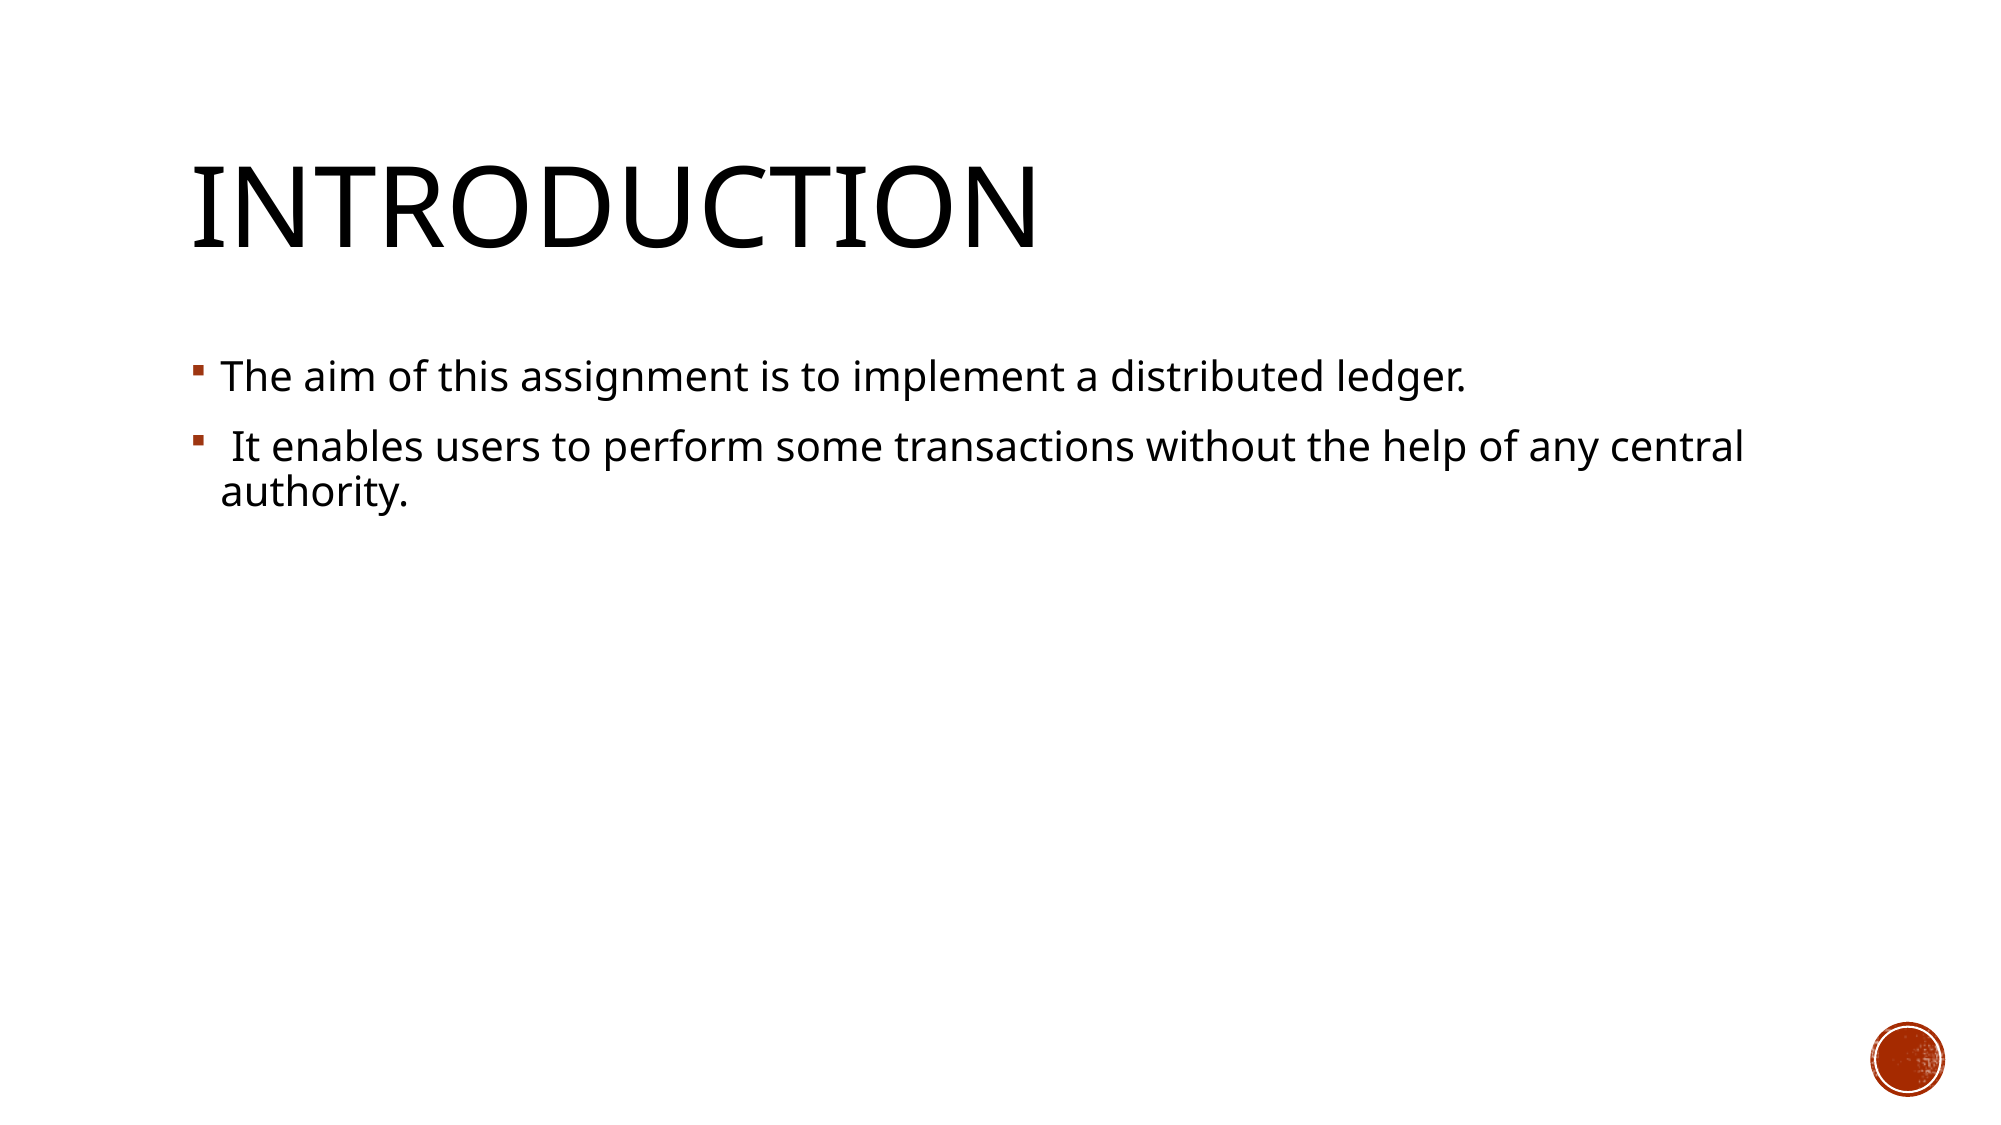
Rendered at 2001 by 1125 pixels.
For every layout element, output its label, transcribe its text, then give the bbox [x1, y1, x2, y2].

title introduction [175, 79, 1826, 344]
list The aim of this assignment is to implement a distributed ledger. It enables users to perform some transactions without the help of any central authority. [175, 348, 1826, 1013]
